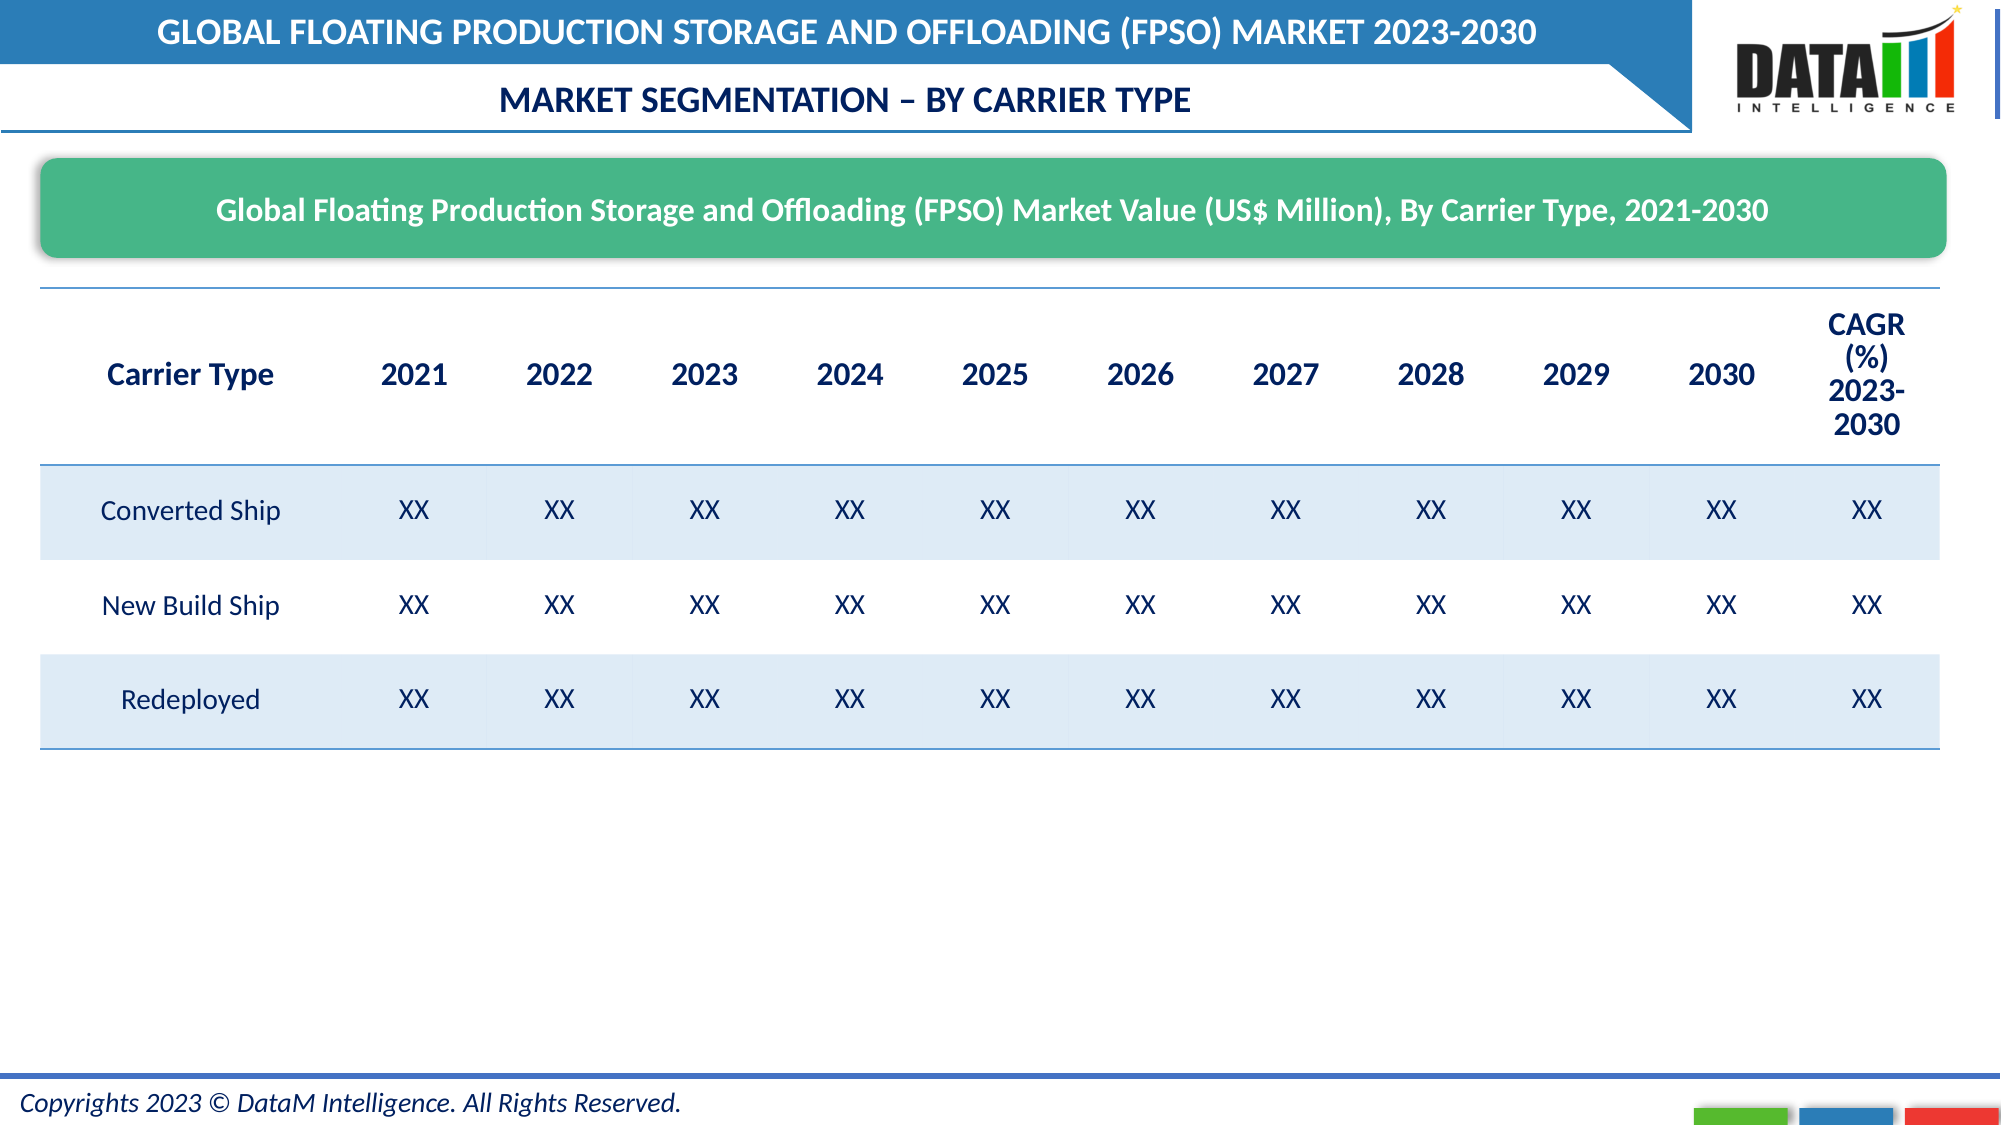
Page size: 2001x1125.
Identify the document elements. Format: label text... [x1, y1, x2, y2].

table_cell XX [342, 654, 487, 748]
table_cell XX [1359, 466, 1504, 560]
table_header Carrier Type [40, 289, 342, 464]
table_cell XX [1213, 466, 1359, 560]
table_header 2030 [1649, 289, 1794, 464]
text_box Global Floating Production Storage and Offloading (FPSO) Market Value (US$ Million), By Carrier Type, 2021-2030 [40, 158, 1947, 258]
table_cell XX [1359, 654, 1504, 748]
table_cell XX [777, 466, 923, 560]
table_cell Converted Ship [40, 466, 342, 560]
picture [1716, 0, 1976, 120]
table_header 2028 [1359, 289, 1504, 464]
table_cell XX [1649, 466, 1794, 560]
table_cell XX [1068, 654, 1213, 748]
table_cell XX [923, 466, 1068, 560]
table_header 2026 [1068, 289, 1213, 464]
table_cell XX [487, 560, 632, 654]
table_cell XX [1504, 560, 1649, 654]
table_cell XX [1794, 654, 1940, 748]
table_cell XX [1504, 654, 1649, 748]
table_header 2024 [777, 289, 923, 464]
table_cell XX [632, 654, 777, 748]
table_cell XX [1794, 466, 1940, 560]
table_cell XX [1068, 560, 1213, 654]
text_box MARKET SEGMENTATION – BY CARRIER TYPE [0, 67, 1691, 127]
table_cell XX [342, 466, 487, 560]
table_cell XX [923, 560, 1068, 654]
table_header 2022 [487, 289, 632, 464]
table_cell XX [487, 466, 632, 560]
table_header 2021 [342, 289, 487, 464]
table_cell XX [1213, 560, 1359, 654]
table_cell XX [777, 654, 923, 748]
table_cell XX [923, 654, 1068, 748]
table_cell XX [632, 560, 777, 654]
table_cell XX [1794, 560, 1940, 654]
table_cell XX [1213, 654, 1359, 748]
table_header 2023 [632, 289, 777, 464]
table_header 2029 [1504, 289, 1649, 464]
table_cell XX [777, 560, 923, 654]
table_cell XX [342, 560, 487, 654]
table_cell New Build Ship [40, 560, 342, 654]
table_header CAGR (%) 2023-2030 [1794, 289, 1940, 464]
table_cell XX [1068, 466, 1213, 560]
table_cell XX [632, 466, 777, 560]
table_cell XX [1504, 466, 1649, 560]
table_cell XX [1649, 560, 1794, 654]
table_header 2027 [1213, 289, 1359, 464]
table_cell XX [1649, 654, 1794, 748]
table_cell Redeployed [40, 654, 342, 748]
table_cell XX [1359, 560, 1504, 654]
table_header 2025 [923, 289, 1068, 464]
table_cell XX [487, 654, 632, 748]
